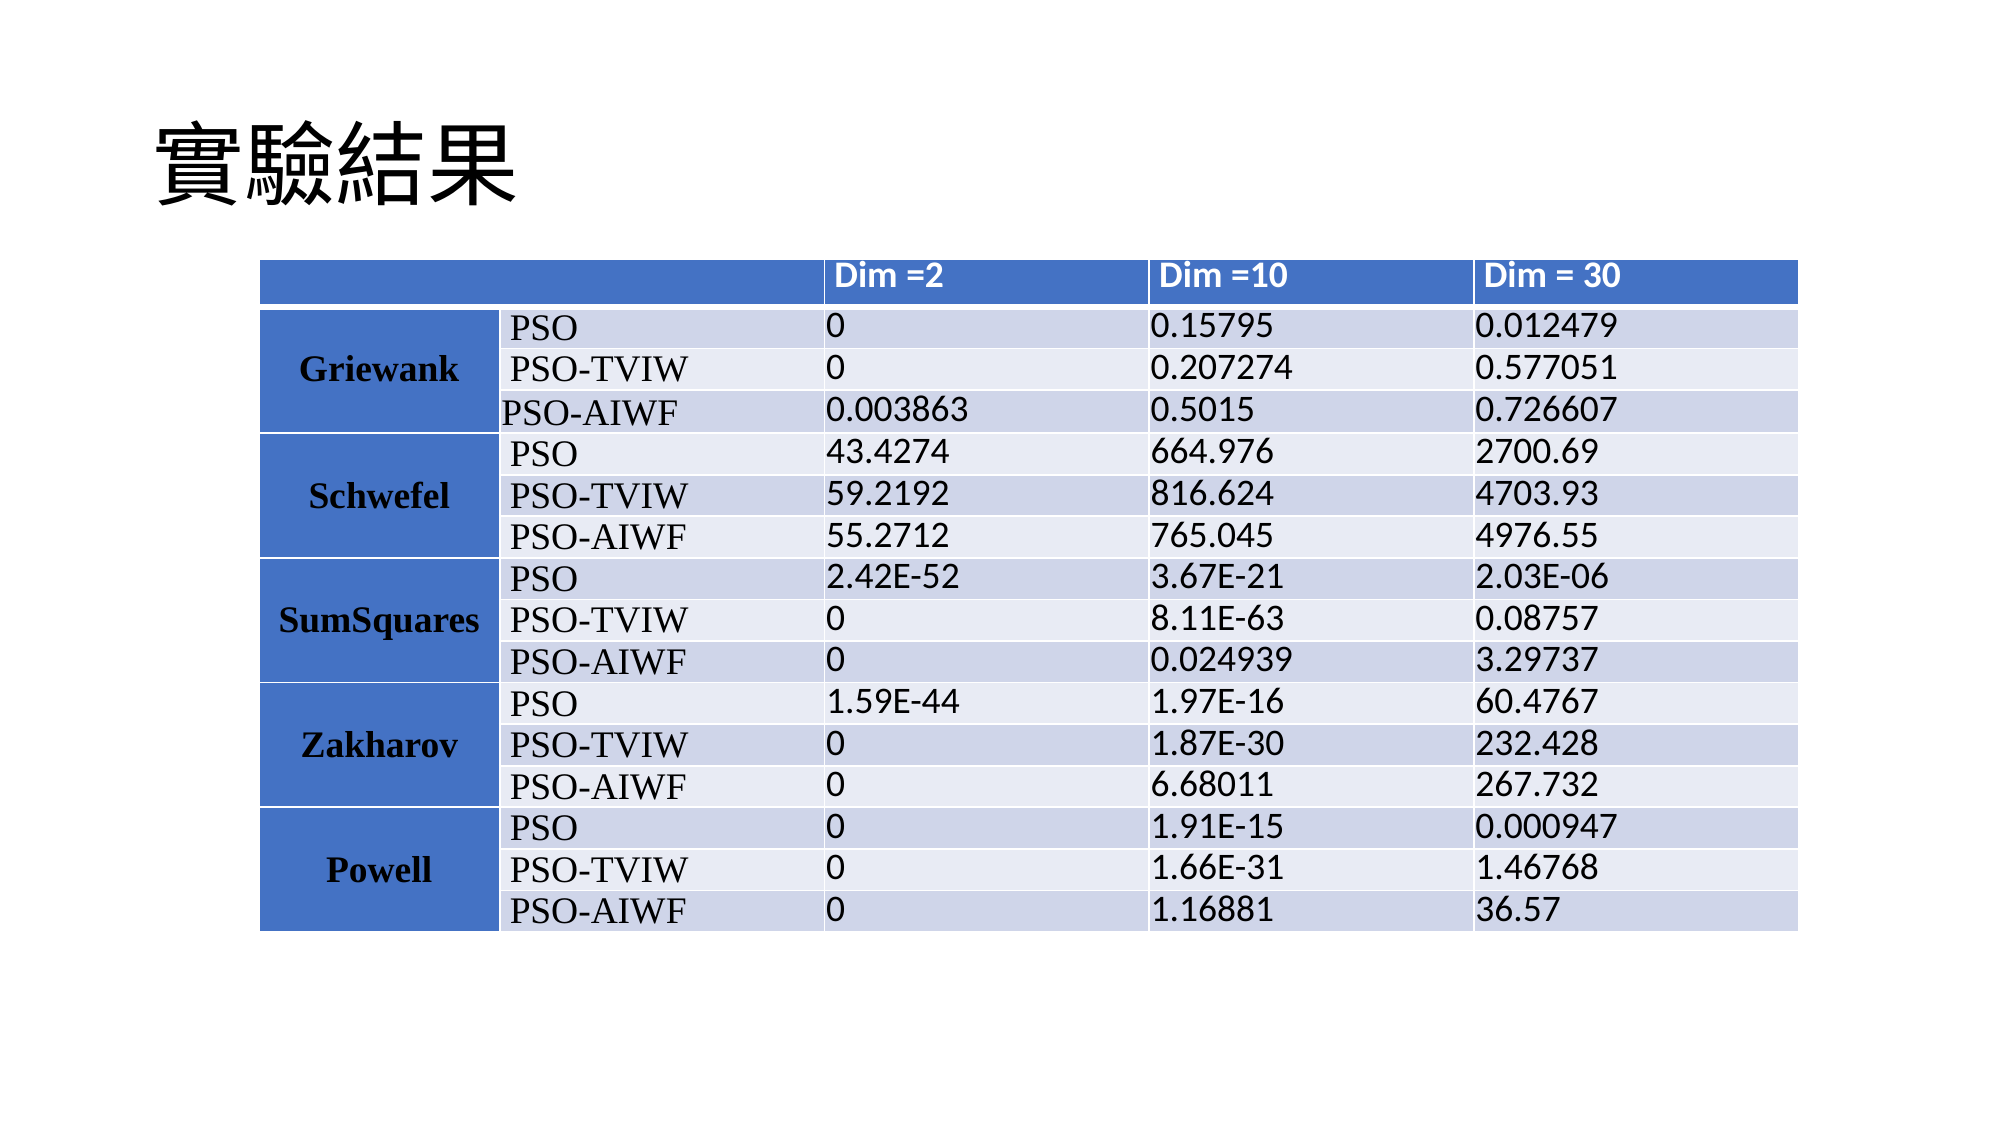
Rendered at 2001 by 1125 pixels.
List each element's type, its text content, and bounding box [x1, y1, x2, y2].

table_cell Powell [260, 808, 499, 931]
table_cell PSO-AIWF [501, 642, 824, 682]
table_cell PSO-AIWF [501, 767, 824, 806]
table_cell 1.91E-15 [1150, 808, 1473, 848]
table_cell PSO-TVIW [501, 725, 824, 765]
table_cell 0 [825, 767, 1148, 806]
table_header Dim =2 [825, 260, 1148, 304]
table_cell PSO-TVIW [501, 850, 824, 890]
table_cell 1.59E-44 [825, 683, 1148, 723]
table_cell 43.4274 [825, 434, 1148, 474]
table_cell 765.045 [1150, 517, 1473, 557]
table_cell 0.024939 [1150, 642, 1473, 682]
table_cell 60.4767 [1475, 683, 1798, 723]
table_cell PSO-TVIW [501, 349, 824, 389]
table_cell 0.08757 [1475, 600, 1798, 640]
table_cell 0.207274 [1150, 349, 1473, 389]
table_cell 2.03E-06 [1475, 559, 1798, 599]
table_cell 0 [825, 310, 1148, 348]
table_cell 1.16881 [1150, 891, 1473, 931]
table_cell SumSquares [260, 559, 499, 682]
table_cell 8.11E-63 [1150, 600, 1473, 640]
table_cell 0.012479 [1475, 310, 1798, 348]
table_cell 0 [825, 349, 1148, 389]
table_cell 267.732 [1475, 767, 1798, 806]
table_header Dim =10 [1150, 260, 1473, 304]
table_cell PSO [501, 310, 824, 348]
table_cell 0.5015 [1150, 391, 1473, 432]
table_cell 0 [825, 891, 1148, 931]
table_cell 2.42E-52 [825, 559, 1148, 599]
table_cell Schwefel [260, 434, 499, 557]
table_cell 3.67E-21 [1150, 559, 1473, 599]
table_cell PSO-AIWF [501, 891, 824, 931]
table_cell 1.66E-31 [1150, 850, 1473, 890]
table_cell 2700.69 [1475, 434, 1798, 474]
table_cell 4703.93 [1475, 476, 1798, 515]
table_cell PSO [501, 434, 824, 474]
table_cell 816.624 [1150, 476, 1473, 515]
table_cell PSO-AIWF [501, 391, 824, 432]
table_cell Zakharov [260, 683, 499, 806]
table_cell Griewank [260, 310, 499, 432]
table_cell 0 [825, 600, 1148, 640]
table_header [260, 260, 824, 304]
table_cell 232.428 [1475, 725, 1798, 765]
table_cell PSO [501, 808, 824, 848]
table_cell PSO-TVIW [501, 476, 824, 515]
table_cell 0.577051 [1475, 349, 1798, 389]
table_cell 0.000947 [1475, 808, 1798, 848]
table_cell 4976.55 [1475, 517, 1798, 557]
table_cell 0 [825, 642, 1148, 682]
table_cell 36.57 [1475, 891, 1798, 931]
table_cell 6.68011 [1150, 767, 1473, 806]
table_cell 3.29737 [1475, 642, 1798, 682]
table_cell PSO-AIWF [501, 517, 824, 557]
table_cell 0 [825, 725, 1148, 765]
table_cell PSO-TVIW [501, 600, 824, 640]
table_cell 59.2192 [825, 476, 1148, 515]
table_cell 55.2712 [825, 517, 1148, 557]
table_cell 1.46768 [1475, 850, 1798, 890]
table_cell 0 [825, 808, 1148, 848]
table_cell 0.726607 [1475, 391, 1798, 432]
table_cell 0.15795 [1150, 310, 1473, 348]
table_cell PSO [501, 683, 824, 723]
table_header Dim = 30 [1475, 260, 1798, 304]
table_cell 0 [825, 850, 1148, 890]
table_cell 1.87E-30 [1150, 725, 1473, 765]
table_cell 664.976 [1150, 434, 1473, 474]
table_cell 0.003863 [825, 391, 1148, 432]
table_cell PSO [501, 559, 824, 599]
table_cell 1.97E-16 [1150, 683, 1473, 723]
title 實驗結果 [137, 59, 1863, 278]
